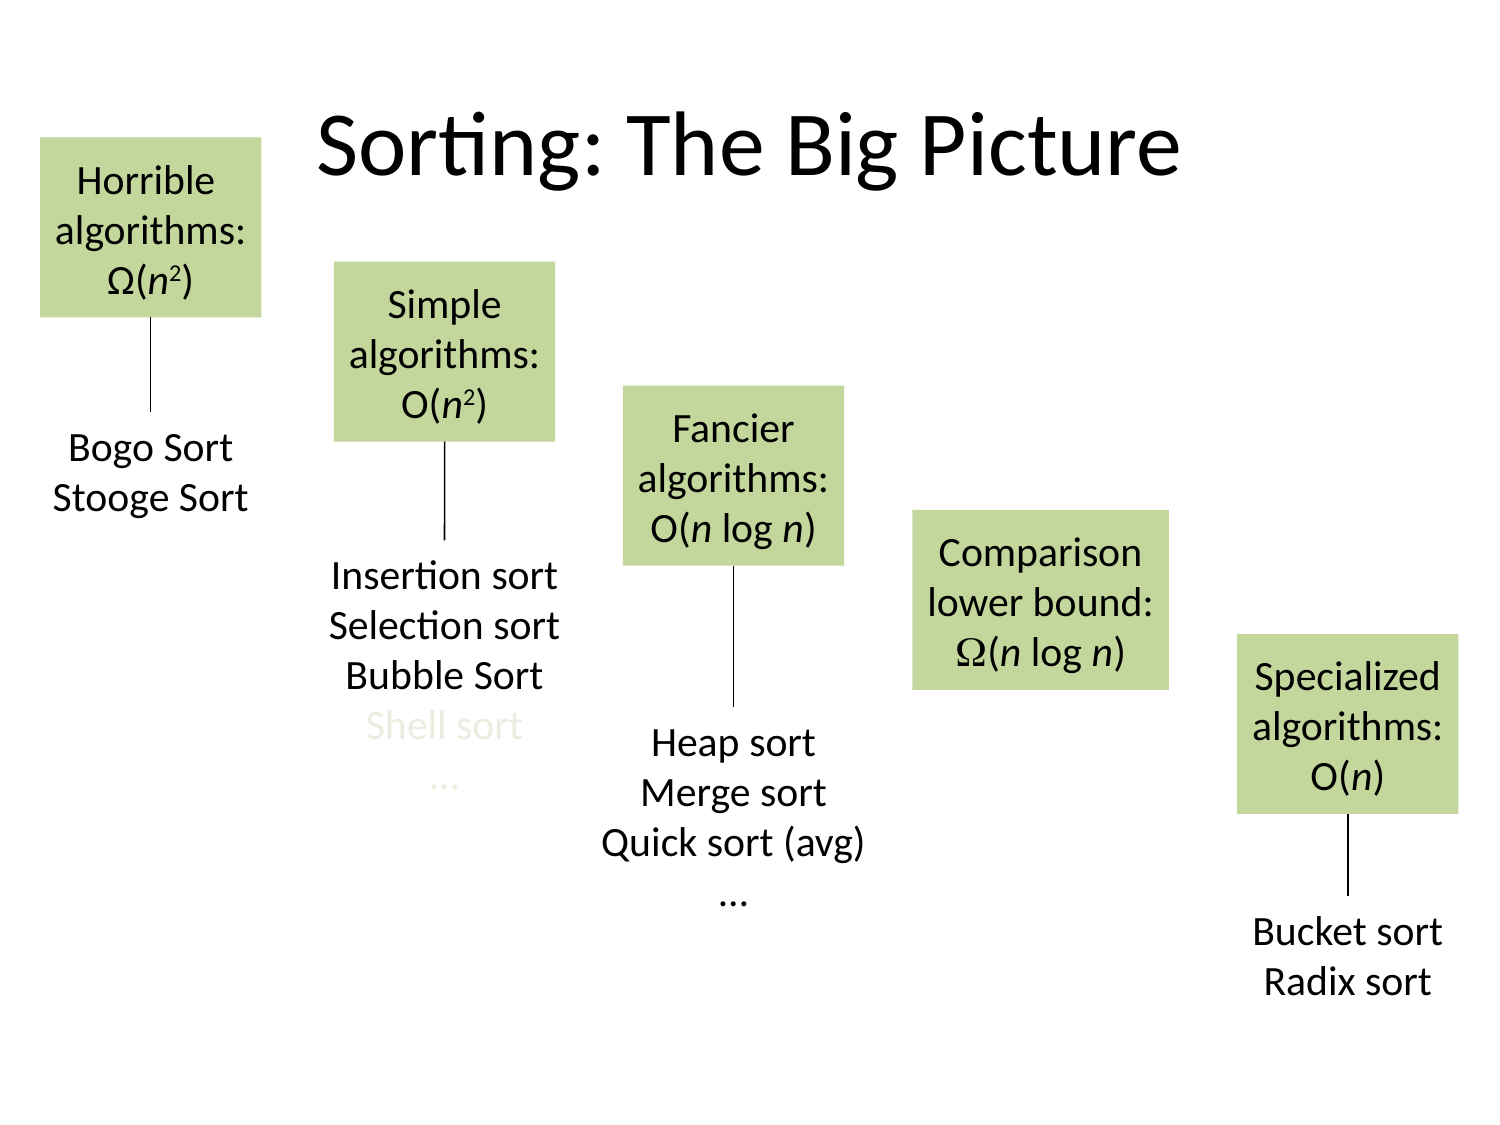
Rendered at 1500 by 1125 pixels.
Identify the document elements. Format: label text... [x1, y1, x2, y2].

text_box Horrible algorithms: Ω(n2) [40, 137, 262, 318]
text_box Insertion sort Selection sort Bubble Sort Shell sort … [313, 540, 576, 806]
text_box Bucket sort Radix sort [1237, 896, 1459, 1012]
text_box Simple algorithms: O(n2) [333, 261, 556, 442]
text_box Heap sort Merge sort Quick sort (avg) … [586, 707, 881, 922]
text_box Bogo Sort Stooge Sort [37, 412, 264, 527]
text_box Fancier algorithms: O(n log n) [622, 385, 845, 566]
text_box Specialized algorithms: O(n) [1237, 633, 1459, 814]
text_box Comparison lower bound: (n log n) [912, 509, 1169, 690]
title Sorting: The Big Picture [75, 45, 1425, 233]
